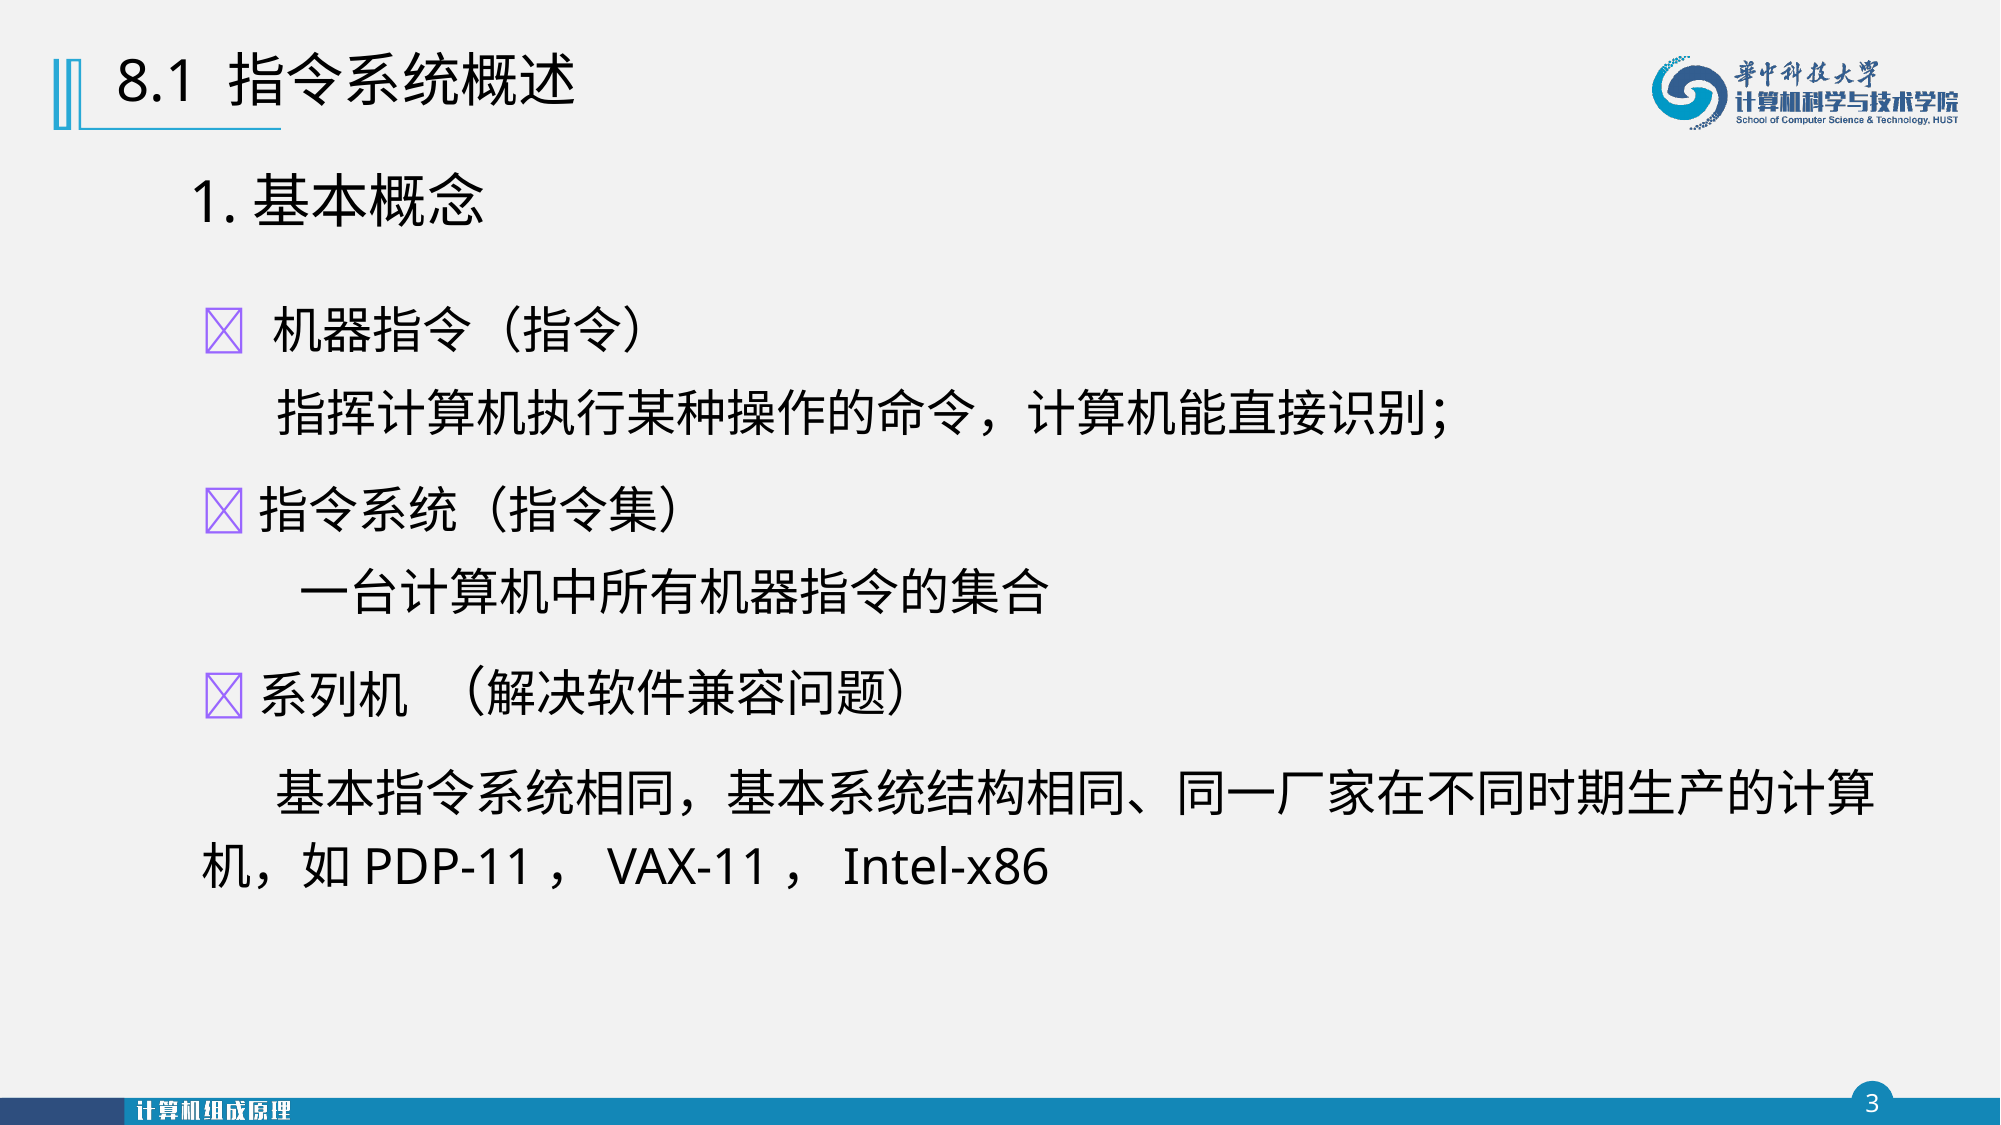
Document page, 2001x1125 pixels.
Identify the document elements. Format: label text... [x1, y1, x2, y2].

text_box 1.基本概念 [174, 156, 501, 242]
text_box （解决软件兼容问题） [417, 649, 952, 730]
text_box  机器指令（指令） 指挥计算机执行某种操作的命令，计算机能直接识别； 指令系统（指令集） 一台计算机中所有机器指令的集合 系列机 基本指令系统相同，基本系统结构相同、同一厂家在不同时期生产的计算机，如PDP-11，VAX-11，Intel-x86 [186, 273, 1912, 915]
picture [1652, 56, 1958, 130]
picture [1652, 56, 1678, 81]
text_box 8.1 指令系统概述 [101, 31, 704, 134]
